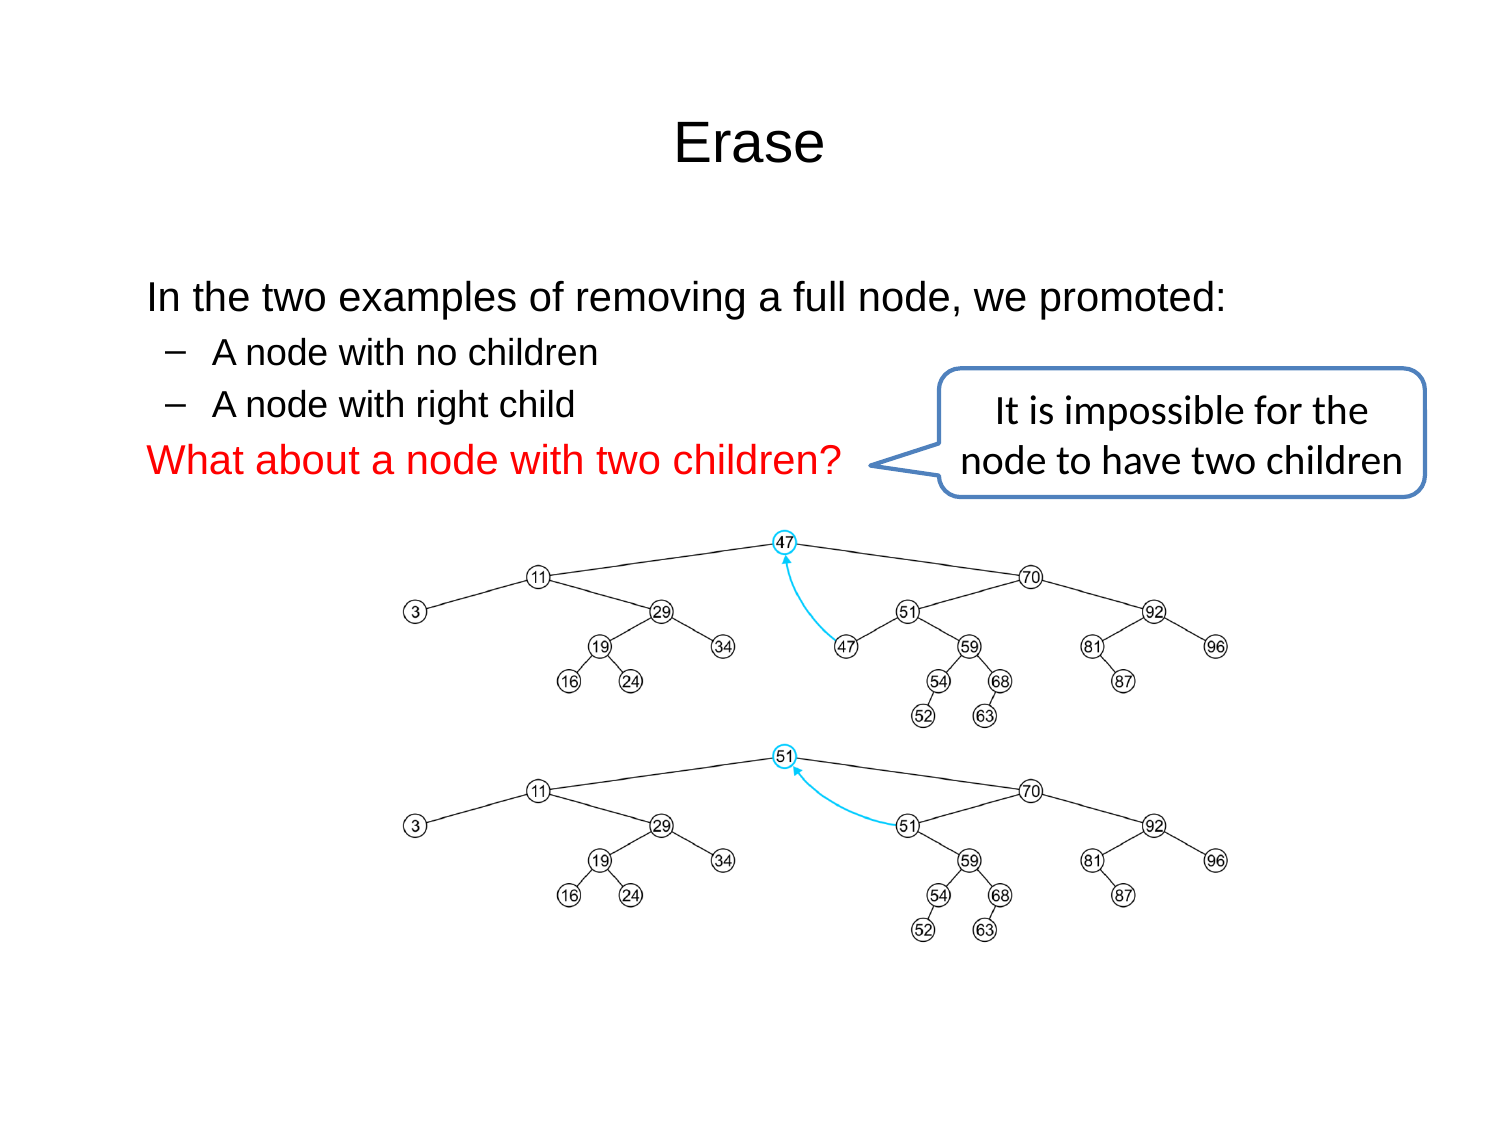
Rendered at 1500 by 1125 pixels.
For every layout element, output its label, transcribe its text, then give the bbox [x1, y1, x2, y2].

list In the two examples of removing a full node, we promoted: A node with no children A node with right child What about a node with two children? [74, 262, 1426, 1006]
title Erase [74, 44, 1426, 233]
picture [292, 740, 1231, 945]
picture [292, 526, 1231, 731]
text_box It is impossible for the node to have two children [868, 366, 1428, 500]
